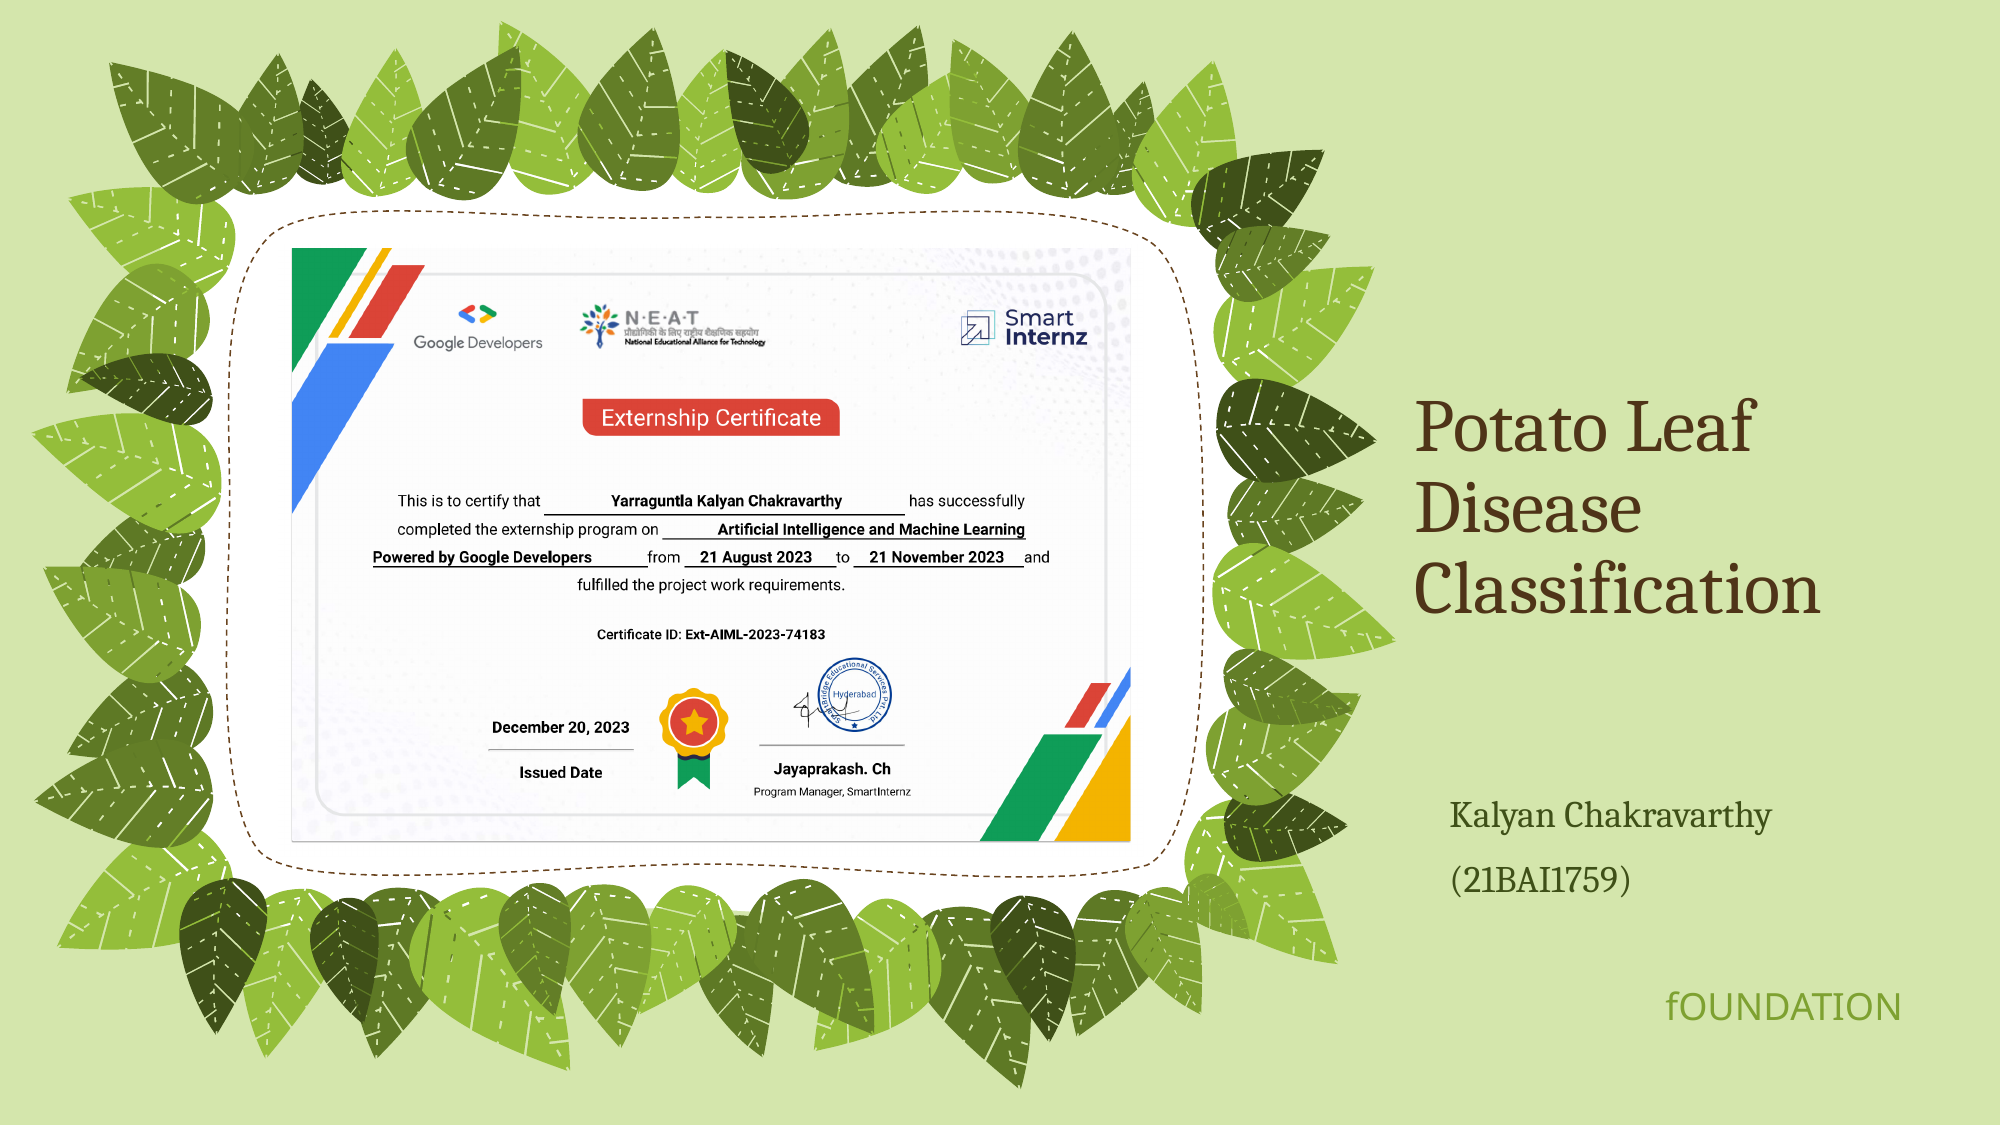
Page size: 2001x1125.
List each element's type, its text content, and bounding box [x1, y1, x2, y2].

list Kalyan Chakravarthy (21BAI1759) [1434, 787, 1972, 1088]
text_box fOUNDATION [1650, 975, 2000, 1036]
title Potato Leaf Disease Classification [1399, 299, 1938, 638]
picture [278, 244, 1144, 857]
